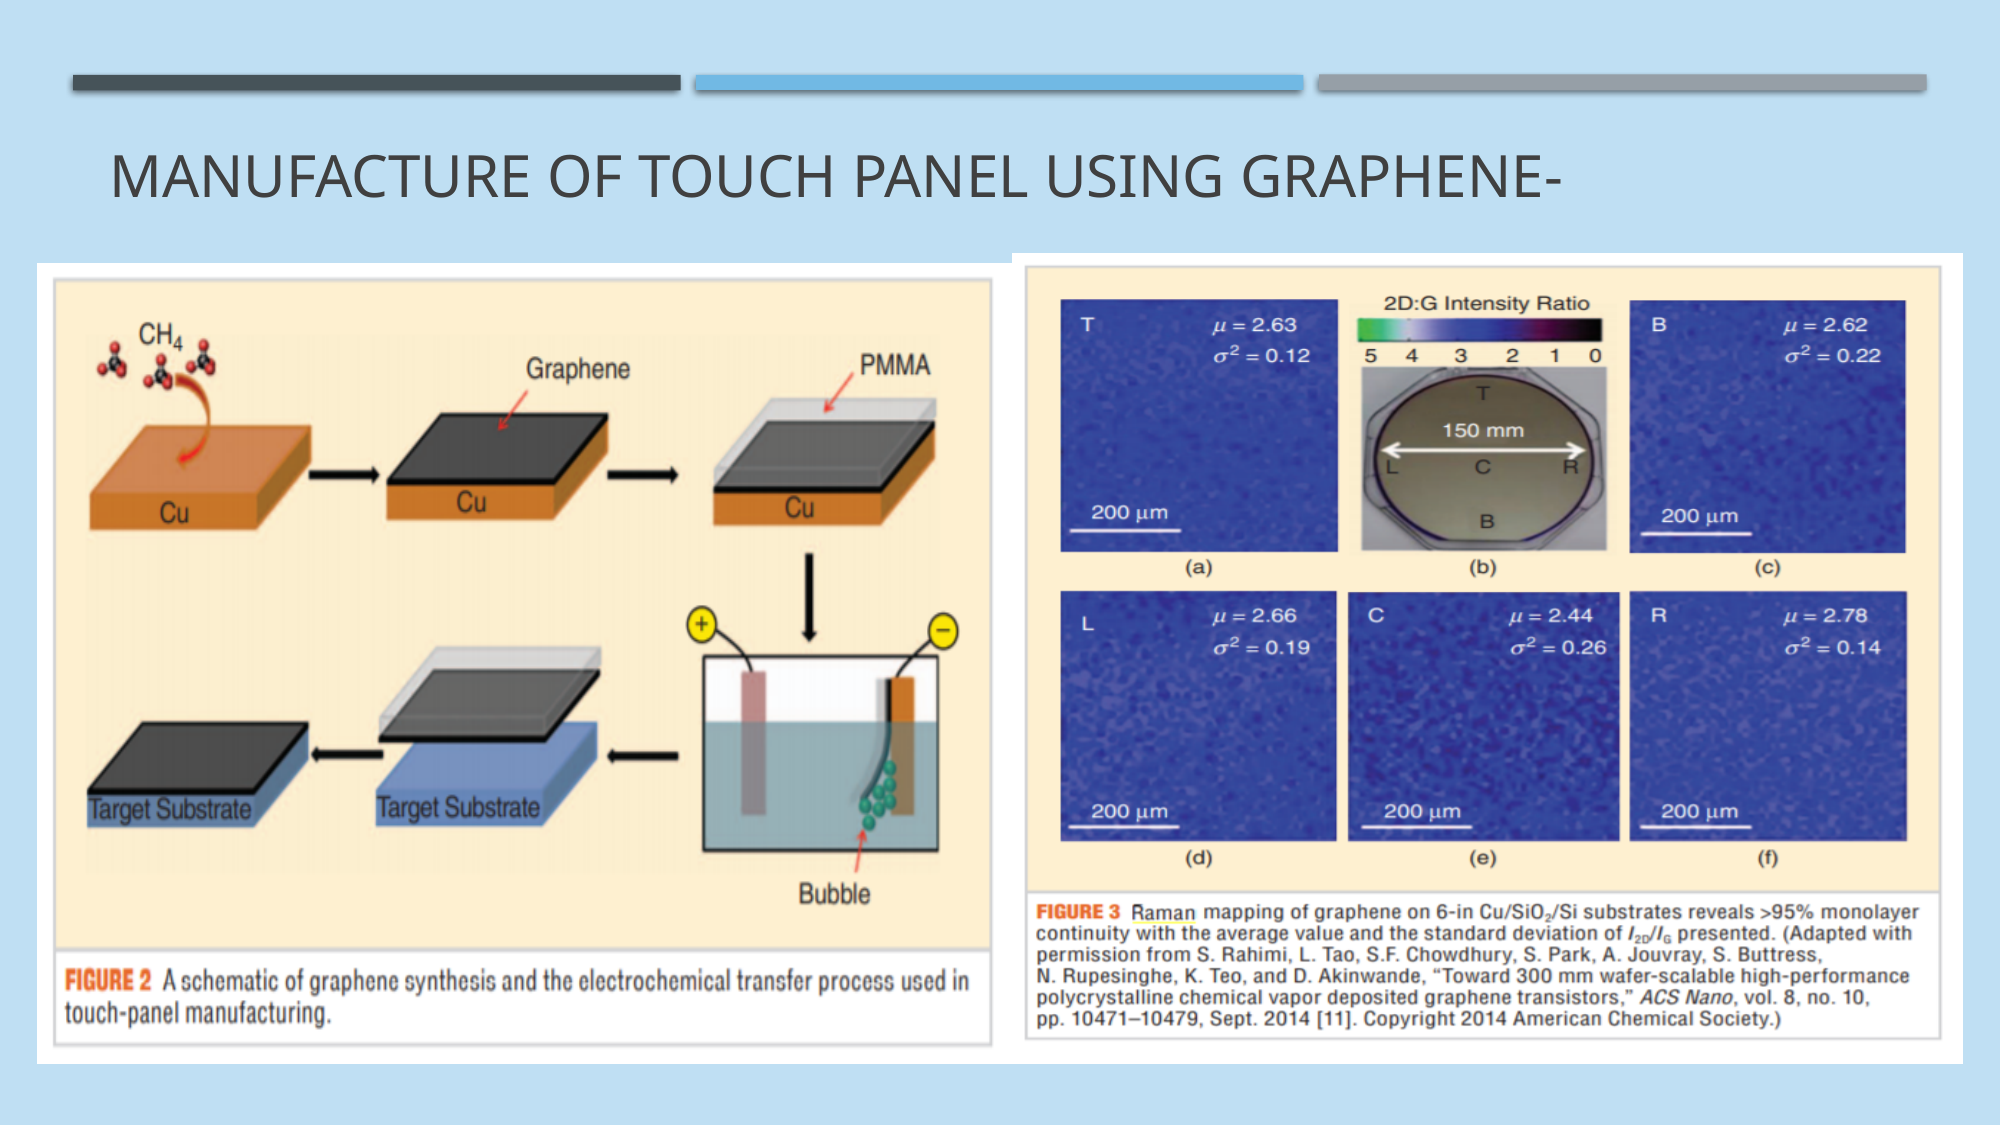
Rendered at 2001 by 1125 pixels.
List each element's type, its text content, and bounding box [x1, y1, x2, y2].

title Manufacture of touch panel using graphene- [94, 119, 1904, 218]
picture [36, 252, 1963, 1065]
